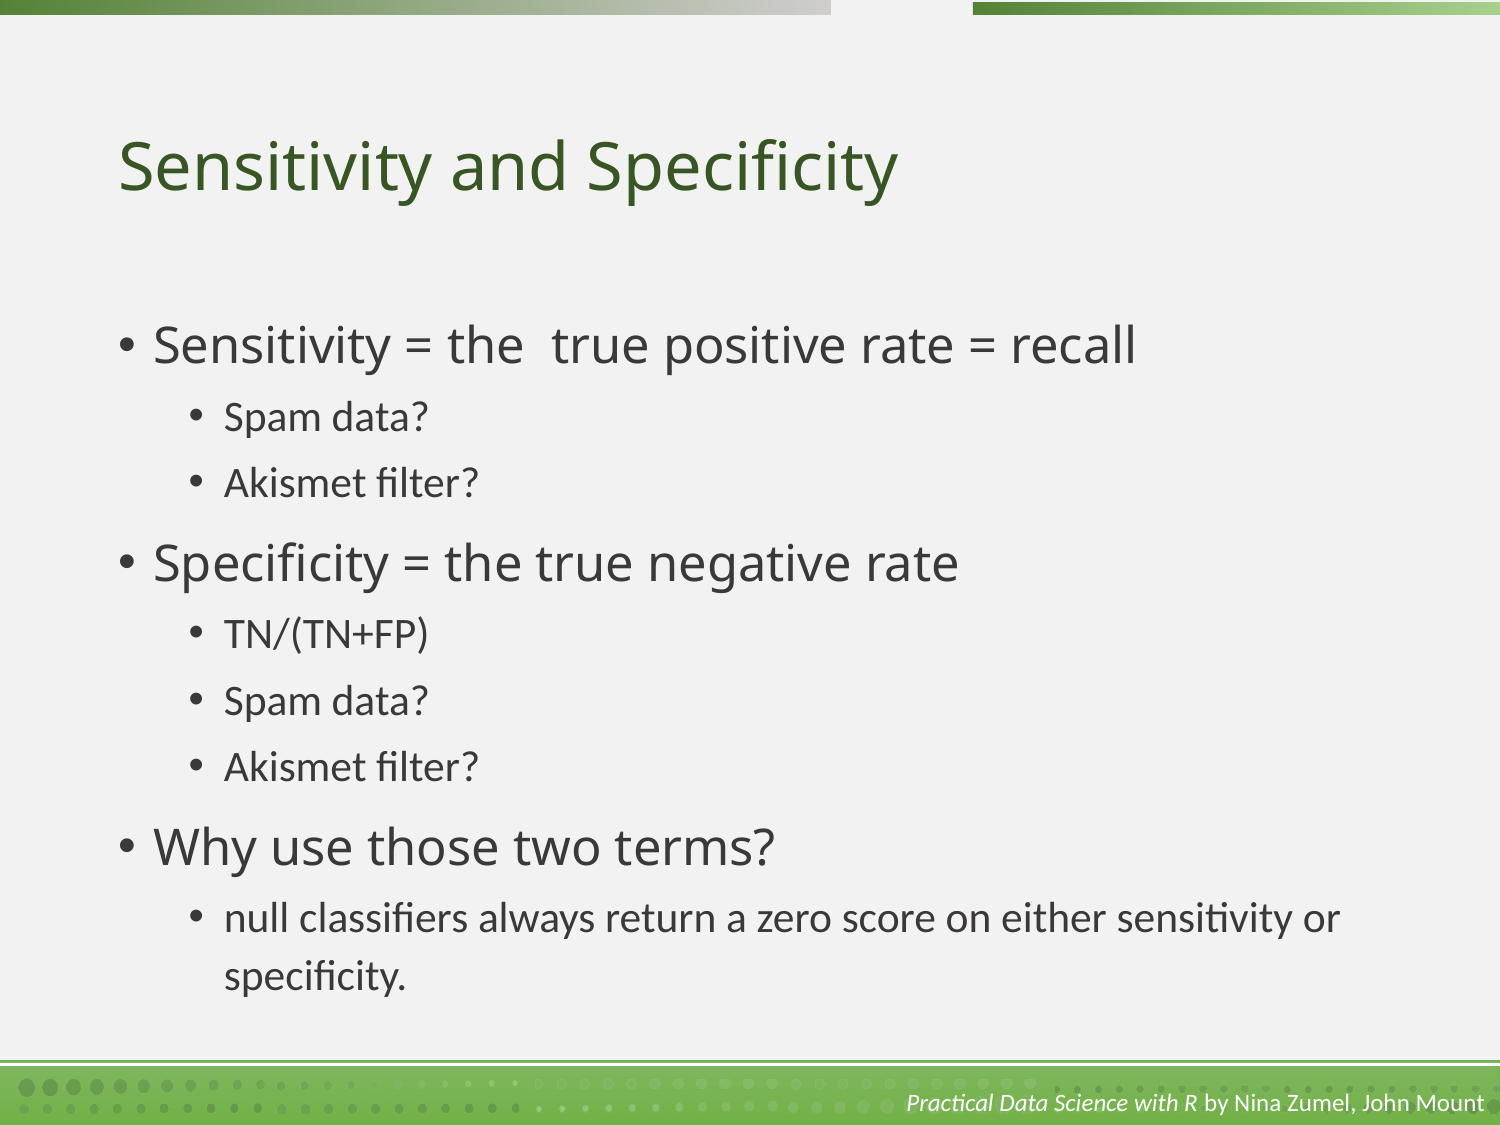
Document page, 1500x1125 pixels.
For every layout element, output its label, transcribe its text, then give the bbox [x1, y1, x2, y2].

text_box Practical Data Science with R by Nina Zumel, John Mount [834, 1079, 1500, 1125]
text_box [415, 1070, 1082, 1117]
title Sensitivity and Specificity [103, 59, 1397, 278]
list Sensitivity = the true positive rate = recall Spam data? Akismet filter? Specificity = the true negative rate TN/(TN+FP) Spam data? Akismet filter? Why use those two terms? null classifiers always return a zero score on either sensitivity or specificity. [103, 299, 1397, 1014]
